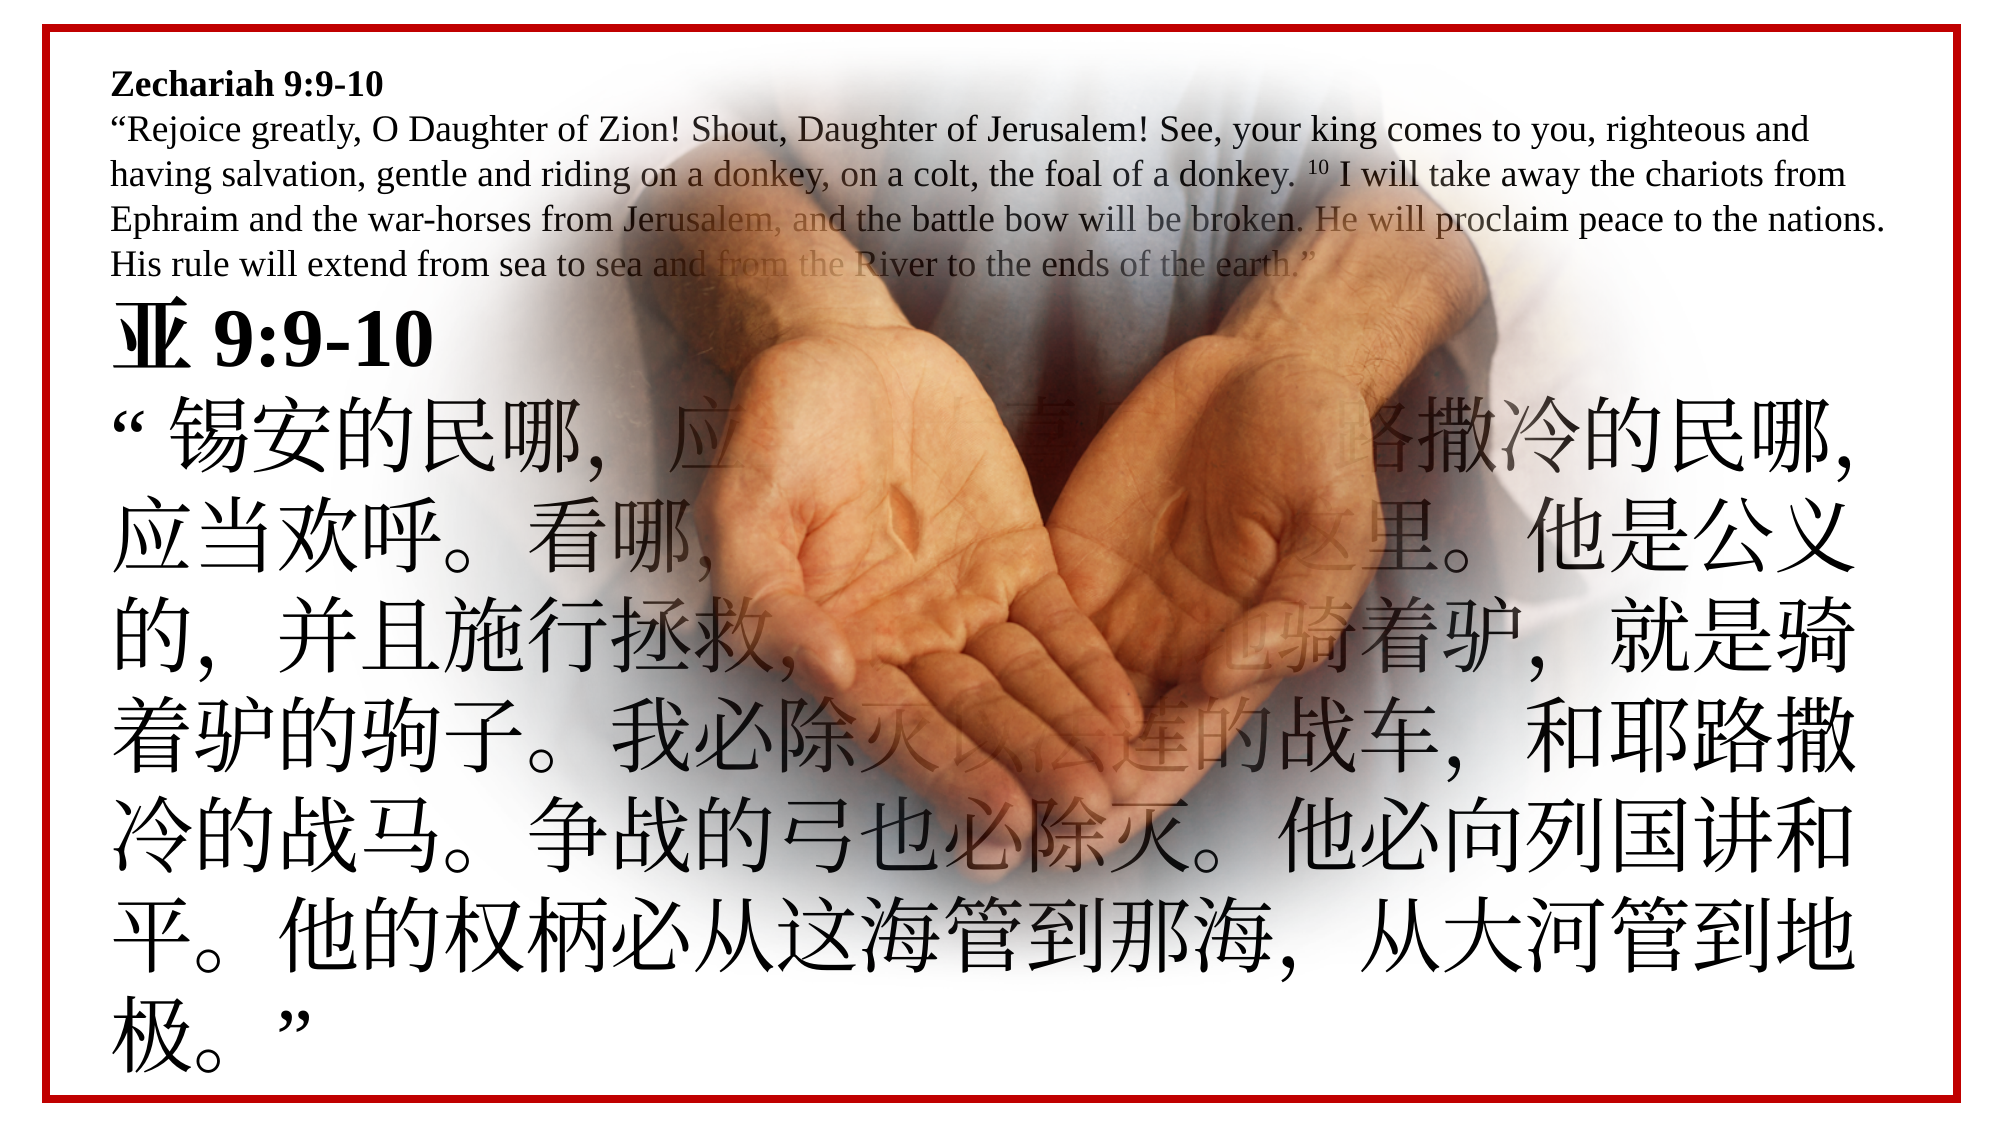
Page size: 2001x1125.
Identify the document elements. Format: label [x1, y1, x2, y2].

picture [279, 25, 1762, 1014]
text_box [45, 27, 1958, 1100]
